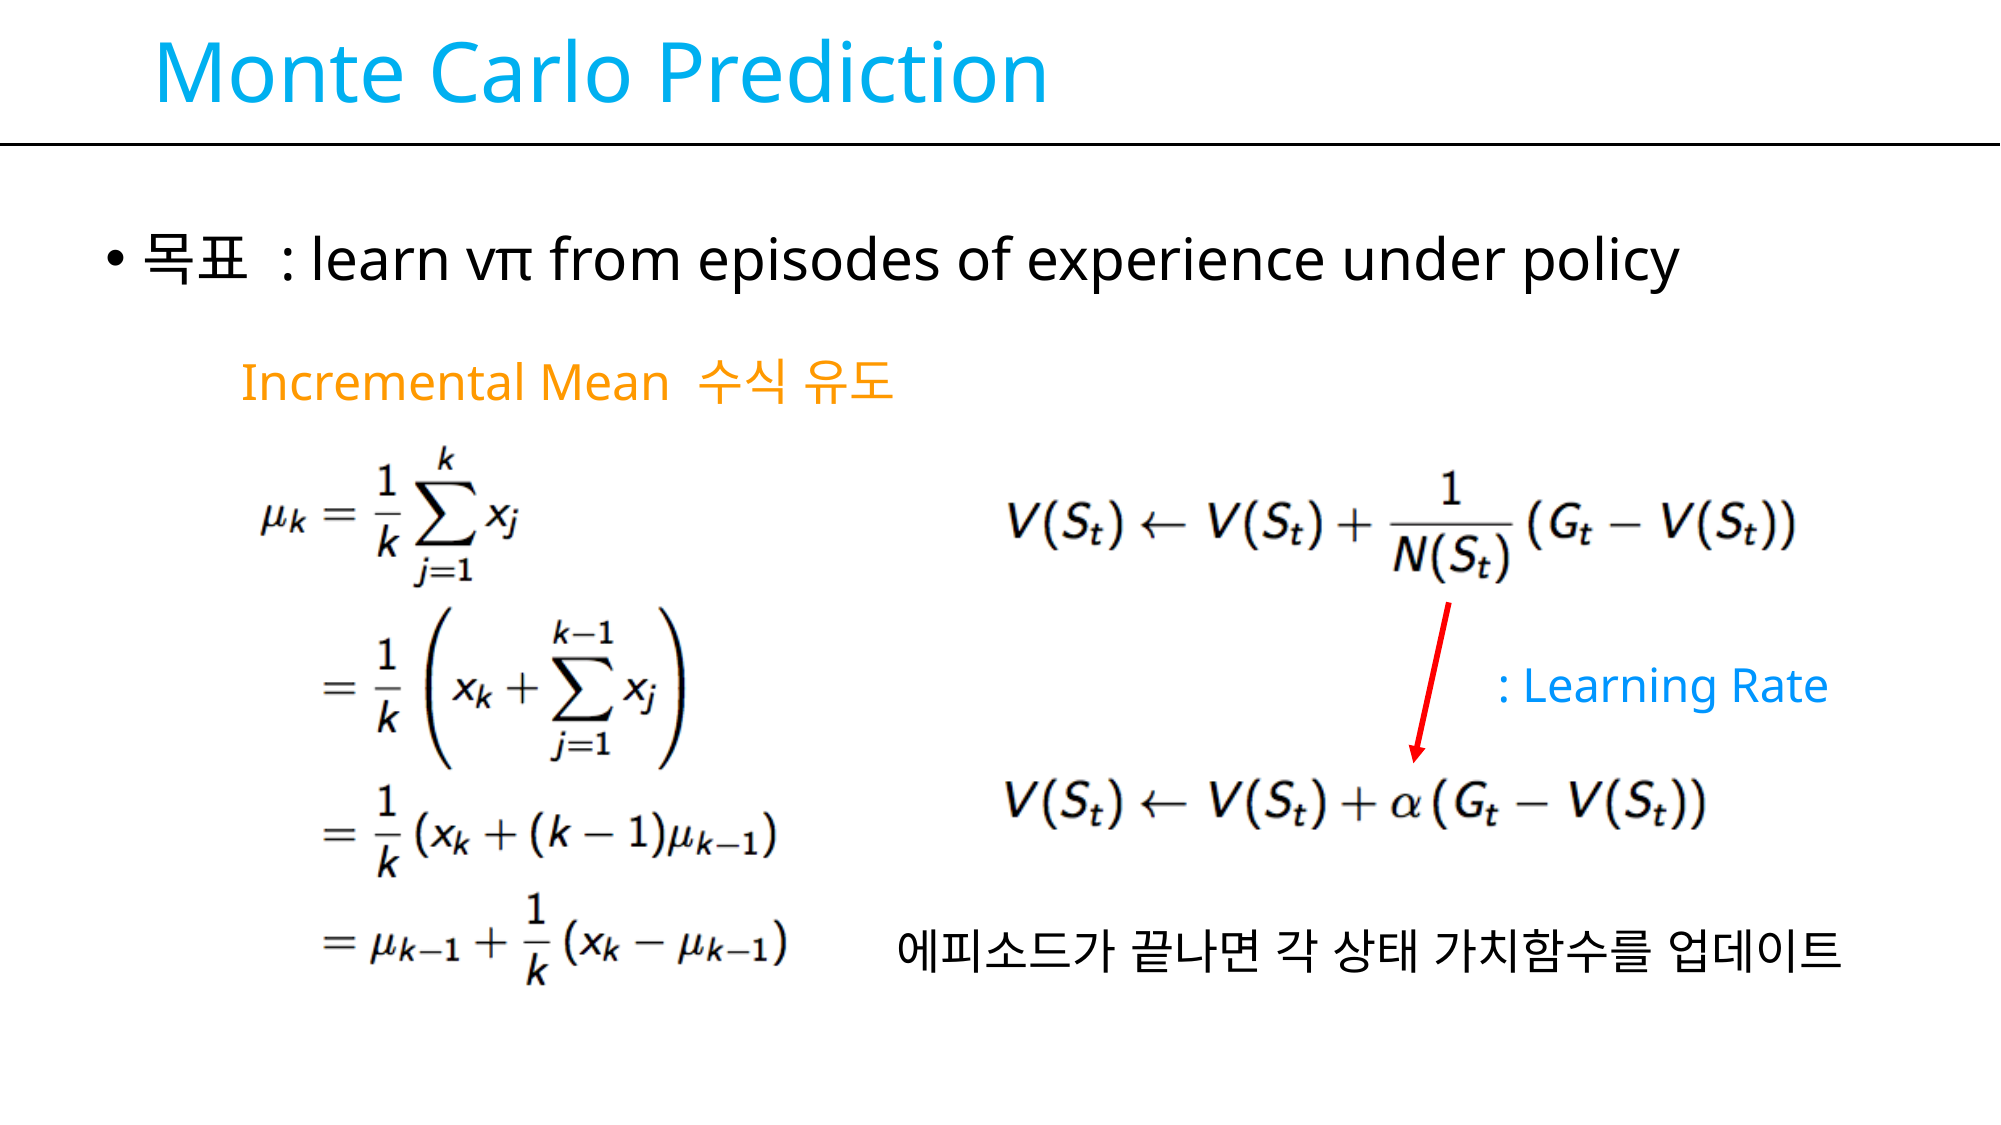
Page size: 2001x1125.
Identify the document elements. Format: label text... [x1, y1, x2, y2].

text_box Incremental Mean 수식 유도 [203, 307, 934, 429]
picture [203, 404, 849, 1016]
picture [972, 739, 1729, 863]
title Monte Carlo Prediction [137, 9, 1863, 143]
picture [972, 456, 1846, 603]
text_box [1413, 602, 1449, 764]
text_box 에피소드가 끝나면 각 상태 가치함수를 업데이트 [881, 879, 1981, 1046]
list 목표 : learn vπ from episodes of experience under policy [90, 172, 2000, 338]
